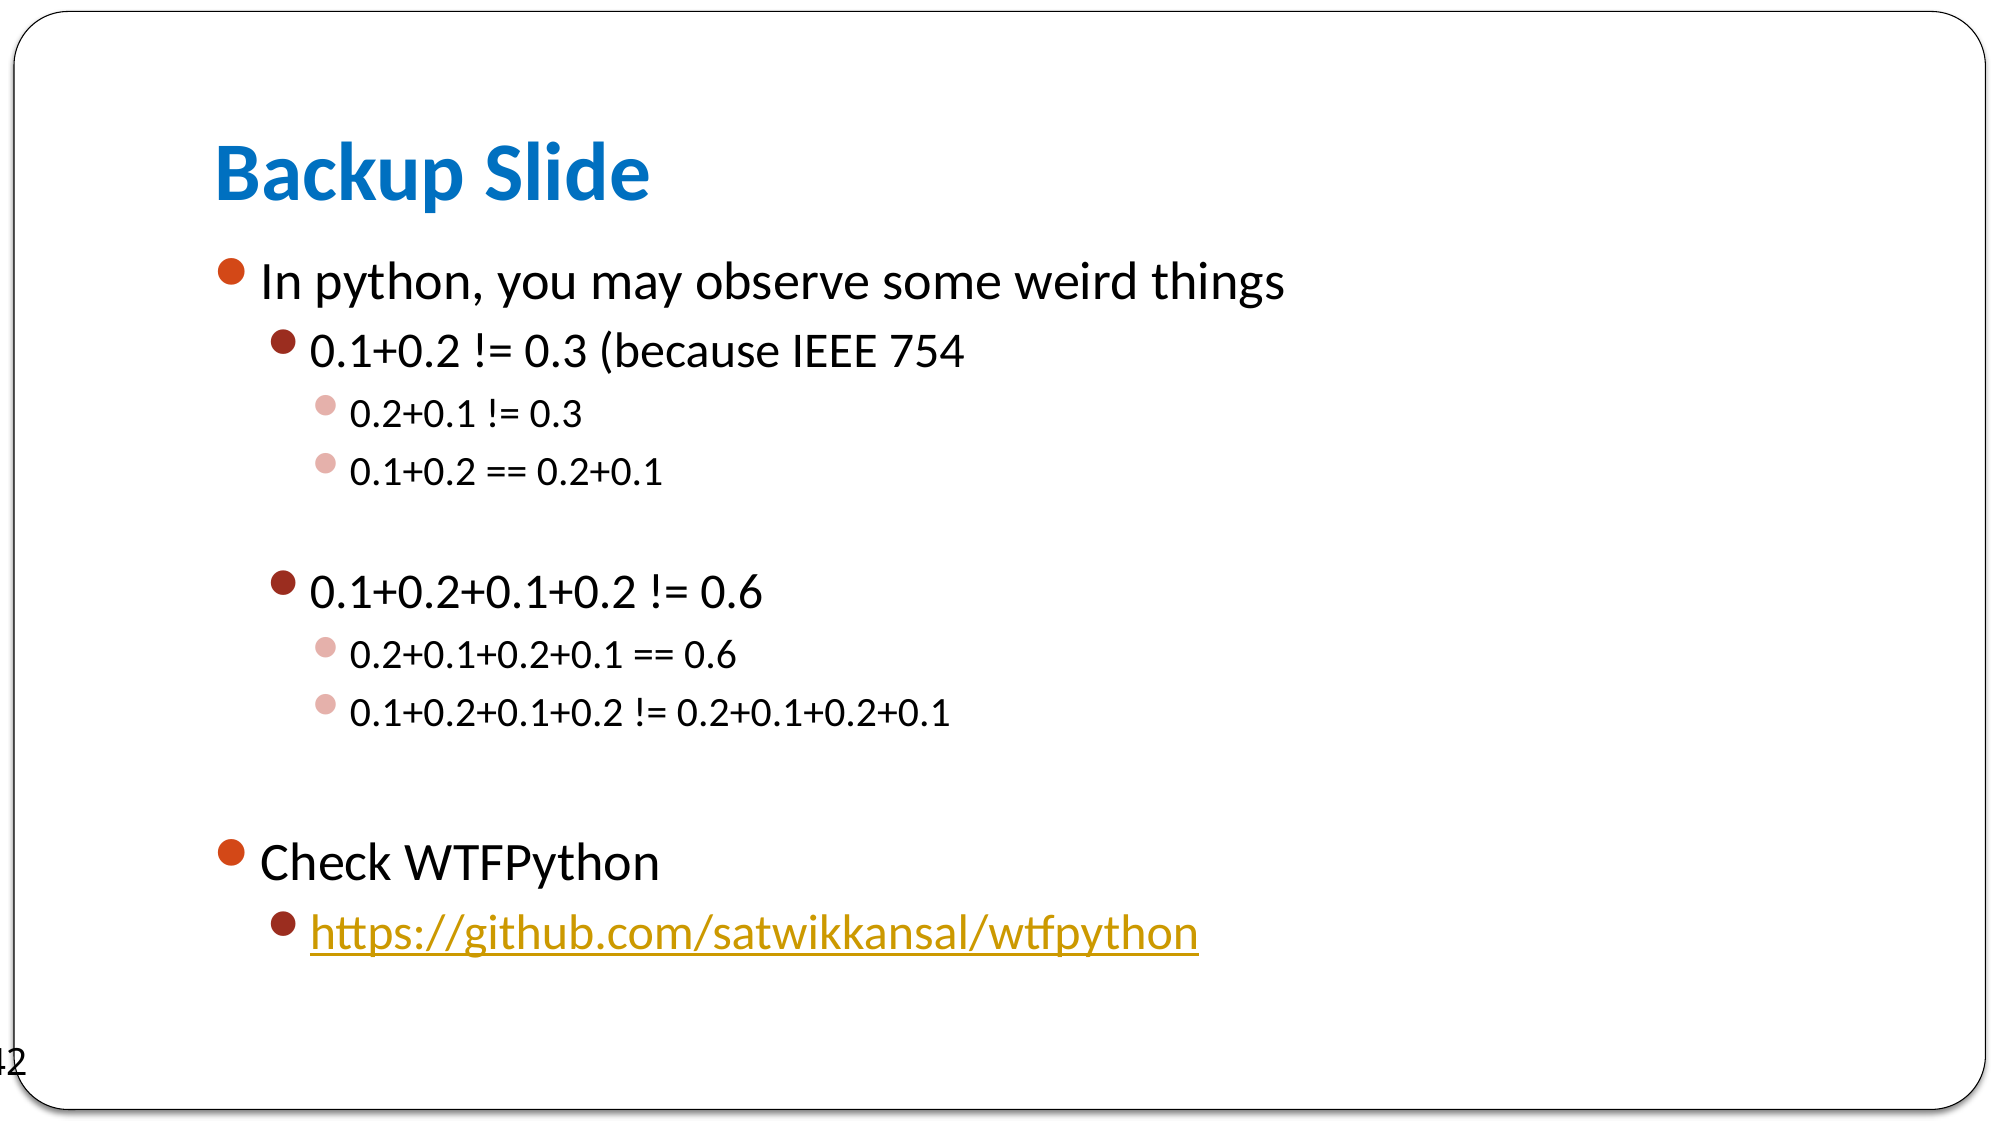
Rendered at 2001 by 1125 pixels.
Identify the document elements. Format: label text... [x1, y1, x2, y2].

title Backup Slide [200, 45, 1900, 233]
list In python, you may observe some weird things 0.1+0.2 != 0.3 (because IEEE 754 0.2+0.1 != 0.3 0.1+0.2 == 0.2+0.1 0.1+0.2+0.1+0.2 != 0.6 0.2+0.1+0.2+0.1 == 0.6 0.1+0.2+0.1+0.2 != 0.2+0.1+0.2+0.1 Check WTFPython https://github.com/satwikkansal/wtfpython [200, 237, 1900, 988]
